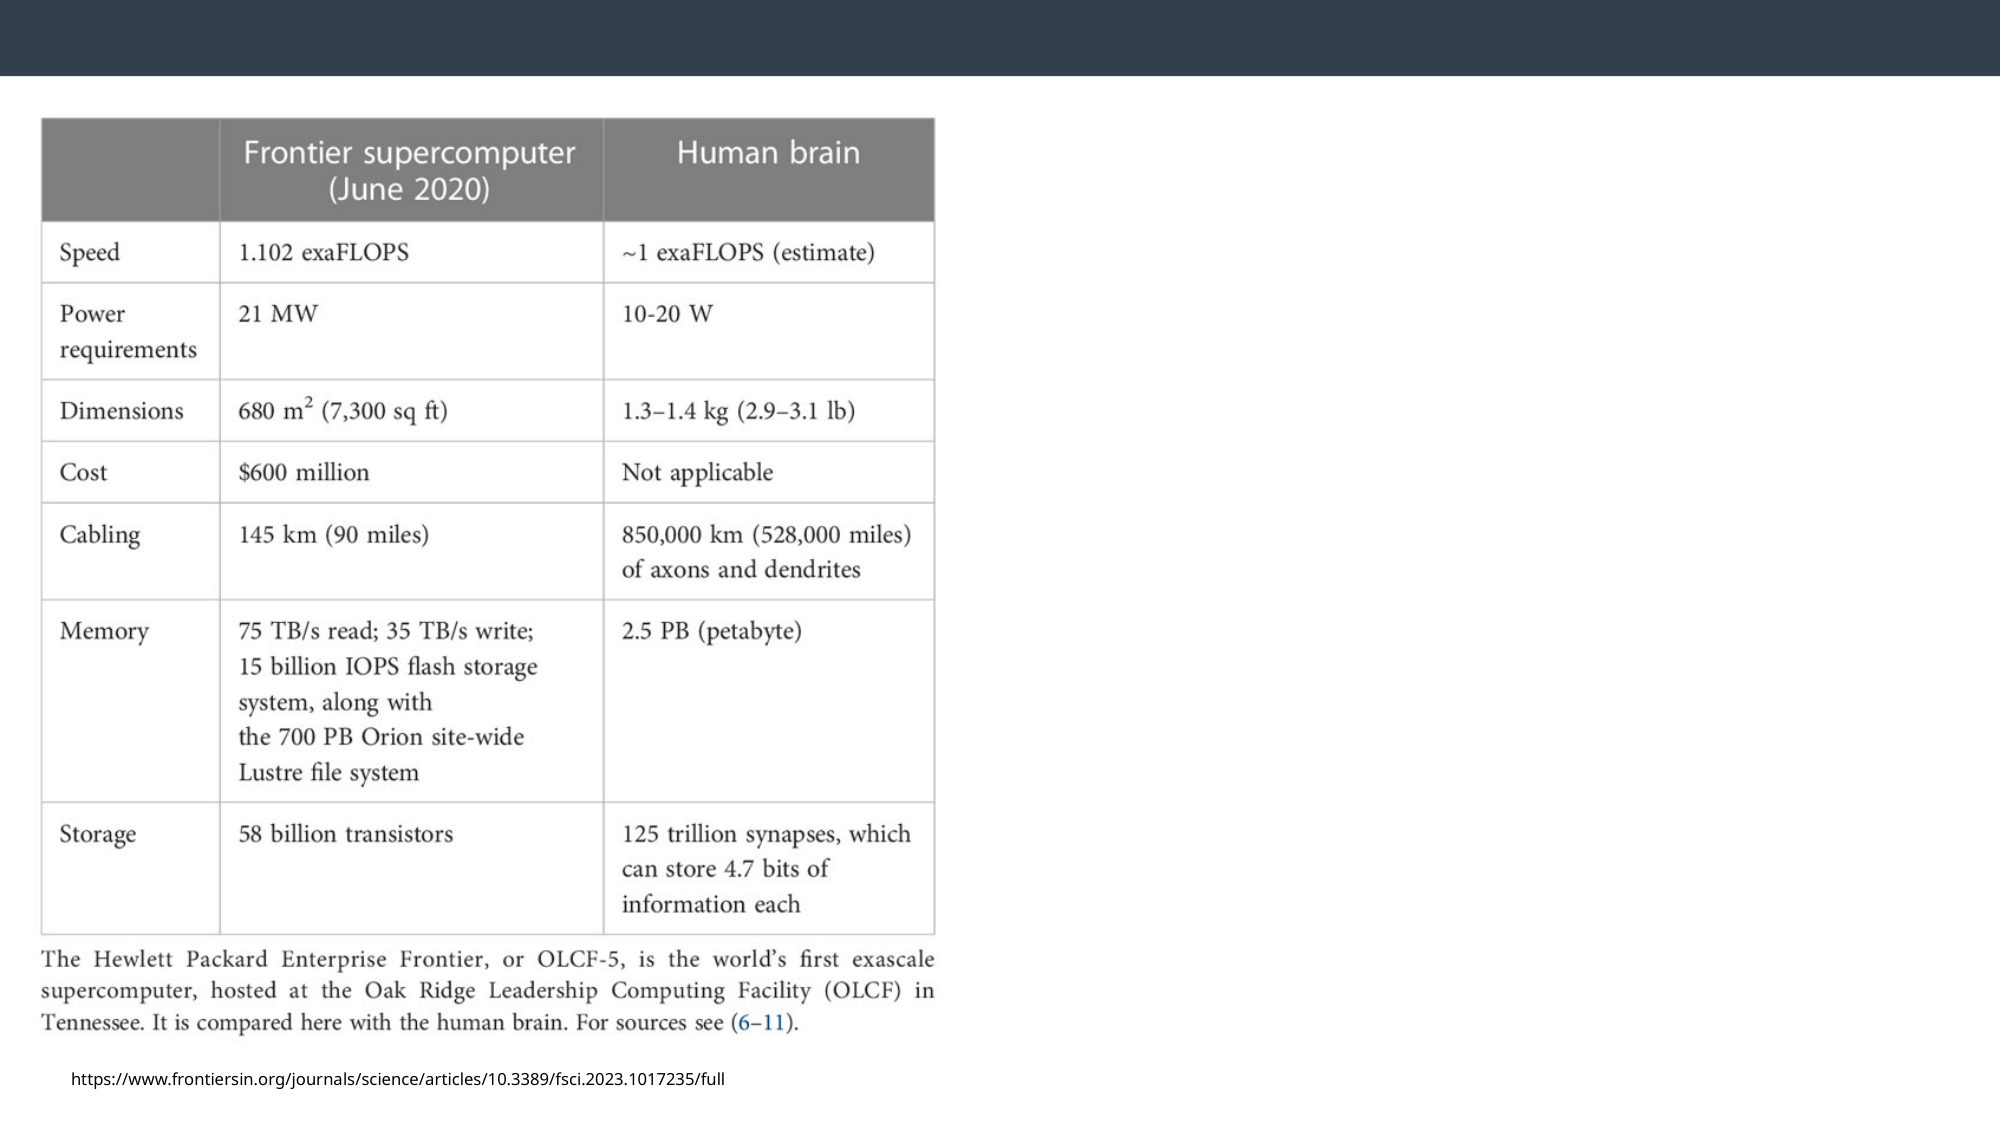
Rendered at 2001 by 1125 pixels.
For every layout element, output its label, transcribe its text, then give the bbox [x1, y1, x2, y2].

text_box [0, 0, 2000, 77]
text_box https://www.frontiersin.org/journals/science/articles/10.3389/fsci.2023.1017235/full [56, 1060, 902, 1096]
picture [32, 109, 944, 1045]
